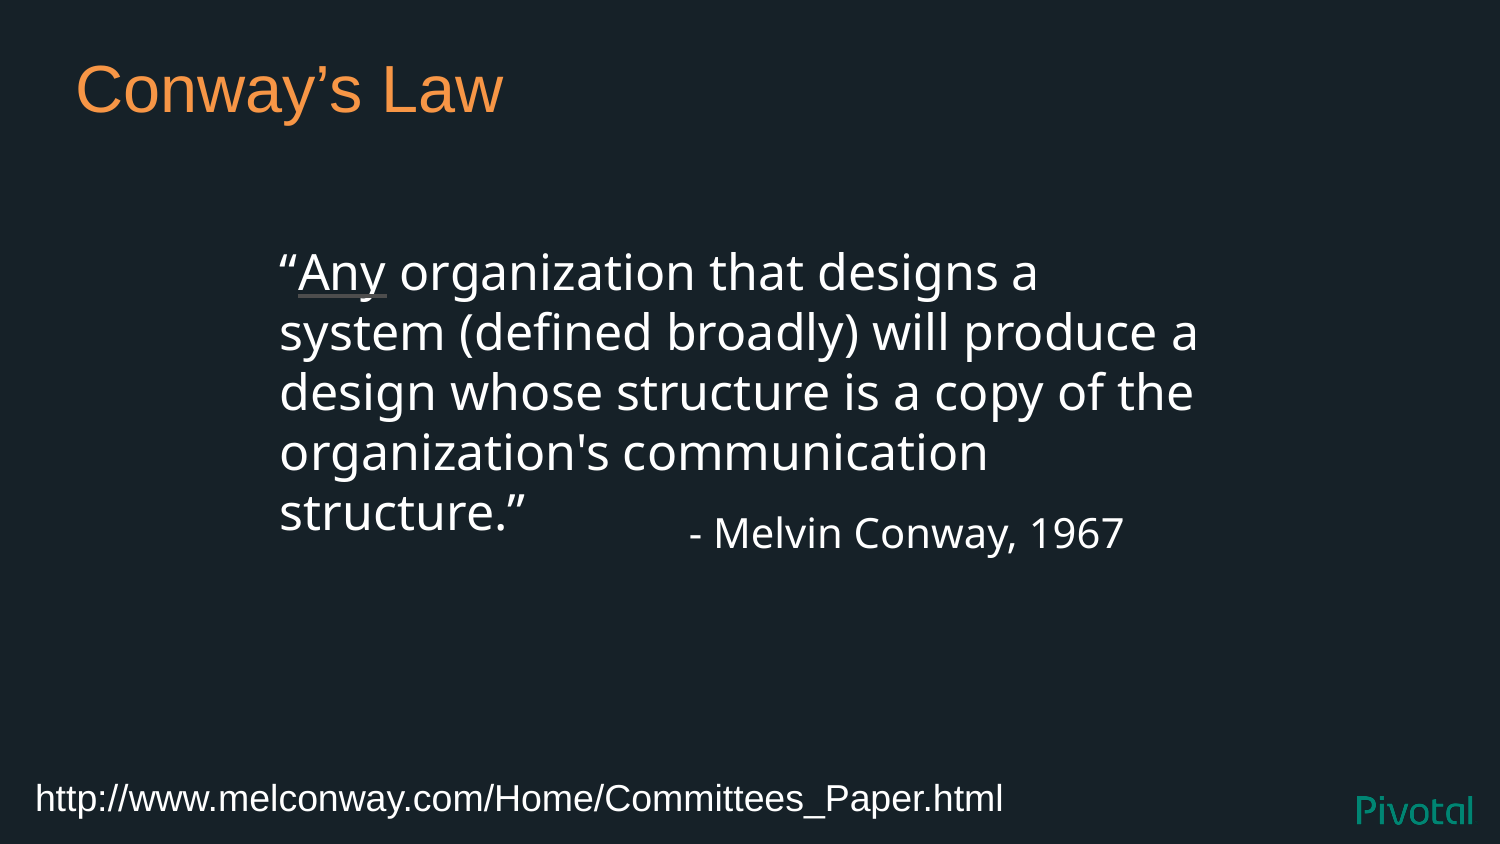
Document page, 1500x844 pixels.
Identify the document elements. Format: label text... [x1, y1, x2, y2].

title Conway’s Law [60, 40, 1440, 116]
text_box - Melvin Conway, 1967 [674, 499, 1214, 565]
text_box http://www.melconway.com/Home/Committees_Paper.html [20, 766, 1077, 826]
text_box “Any organization that designs a system (defined broadly) will produce a design whose structure is a copy of the organization's communication structure.” [265, 232, 1232, 548]
picture [1357, 796, 1478, 825]
